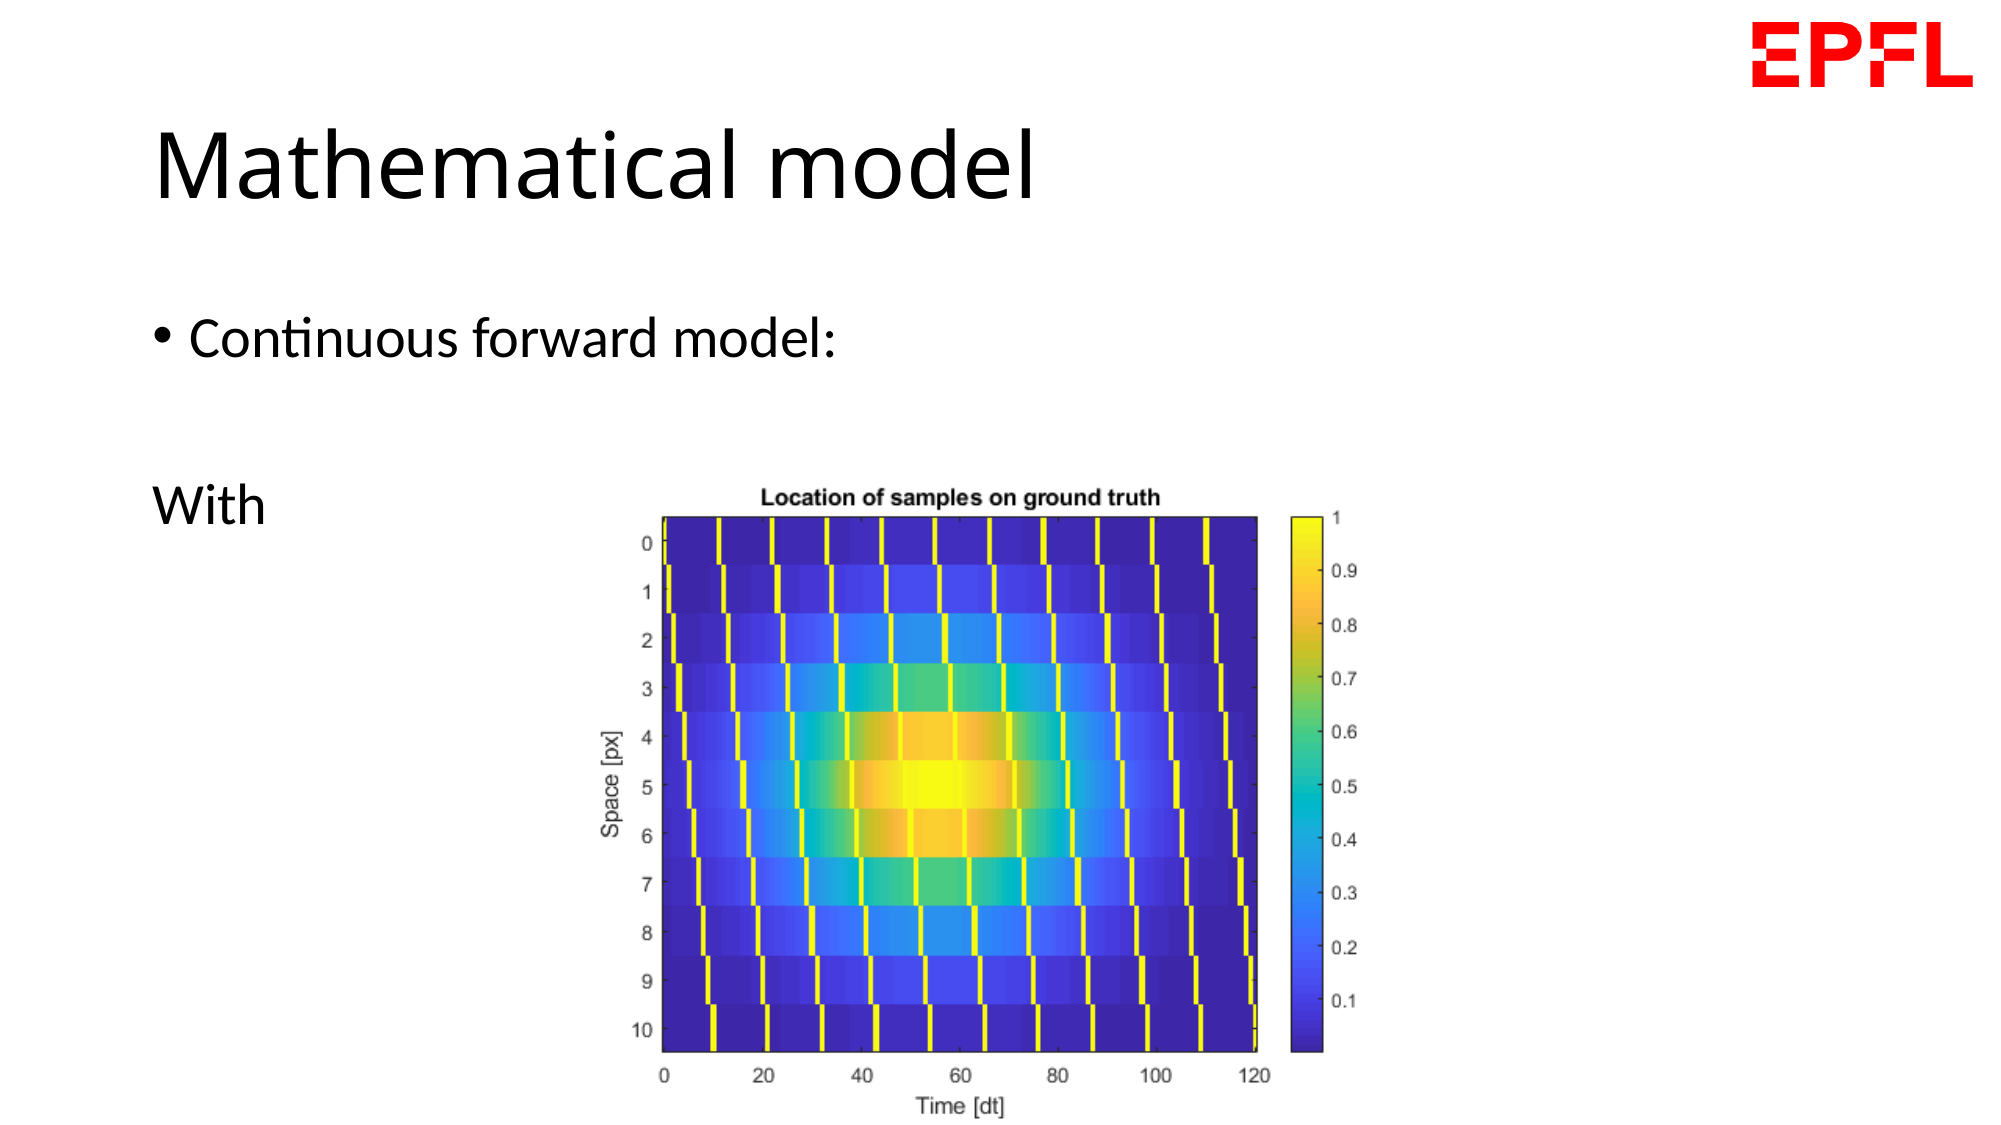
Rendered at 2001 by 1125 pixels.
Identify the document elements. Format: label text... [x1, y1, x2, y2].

picture [1752, 22, 1973, 87]
picture [562, 468, 1438, 1125]
title Mathematical model [137, 59, 1863, 278]
